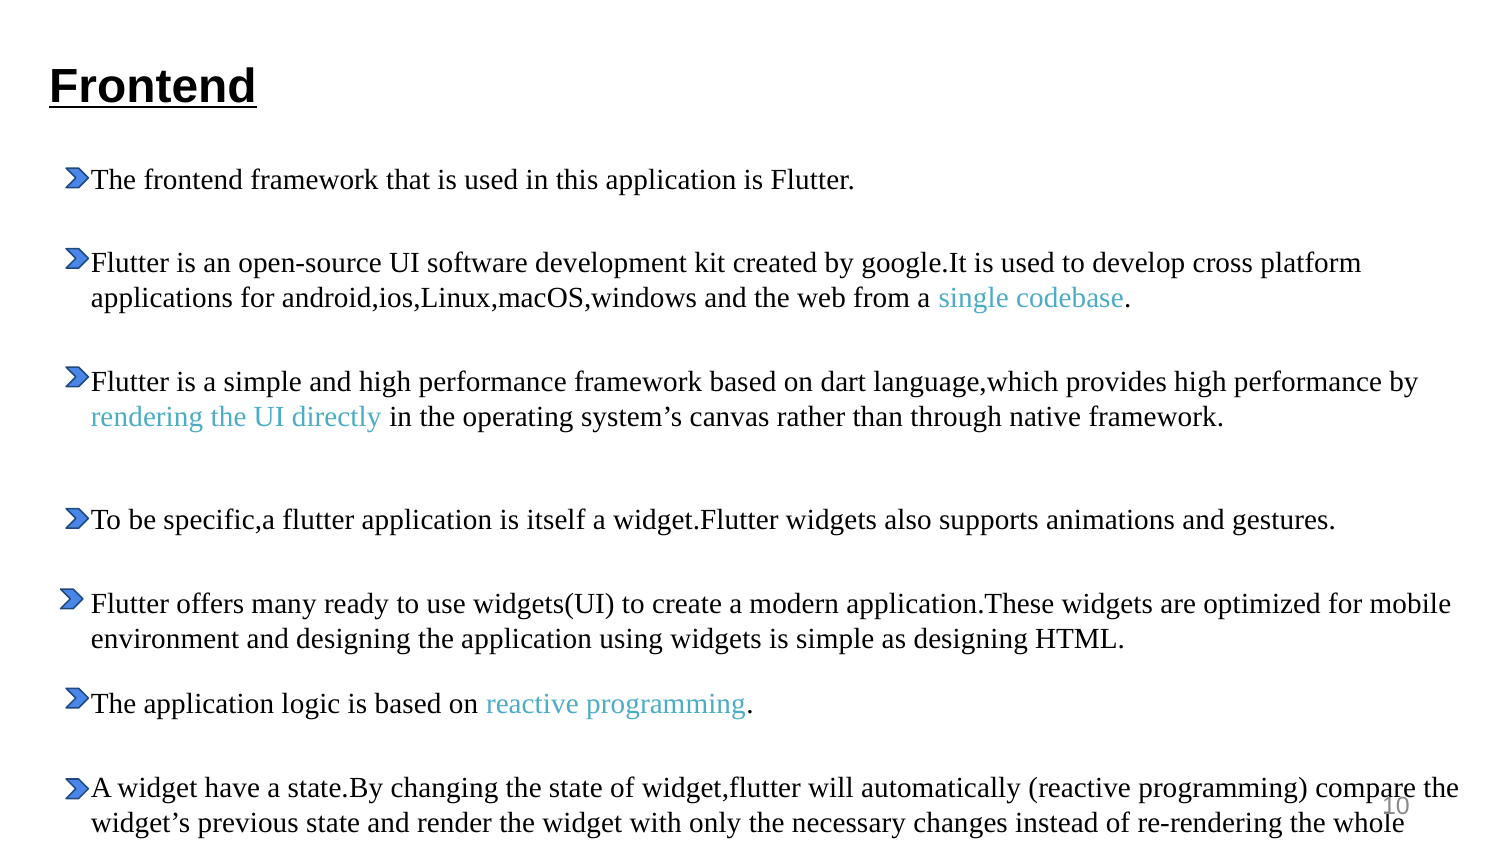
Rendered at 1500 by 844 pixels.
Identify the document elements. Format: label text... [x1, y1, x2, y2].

text_box Flutter offers many ready to use widgets(UI) to create a modern application.These widgets are optimized for mobile environment and designing the application using widgets is simple as designing HTML. [75, 569, 1500, 669]
text_box [66, 367, 89, 387]
text_box [66, 168, 89, 188]
text_box Frontend [34, 40, 838, 128]
text_box [66, 508, 89, 529]
text_box [60, 589, 83, 609]
text_box The frontend framework that is used in this application is Flutter. [75, 145, 1406, 210]
text_box The application logic is based on reactive programming. [75, 669, 1500, 735]
text_box [66, 248, 89, 269]
text_box [66, 688, 89, 708]
text_box Flutter is a simple and high performance framework based on dart language,which provides high performance by rendering the UI directly in the operating system’s canvas rather than through native framework. [75, 347, 1500, 448]
text_box Flutter is an open-source UI software development kit created by google.It is used to develop cross platform applications for android,ios,Linux,macOS,windows and the web from a single codebase. [75, 228, 1500, 329]
text_box A widget have a state.By changing the state of widget,flutter will automatically (reactive programming) compare the widget’s previous state and render the widget with only the necessary changes instead of re-rendering the whole widget. [75, 753, 1500, 844]
text_box To be specific,a flutter application is itself a widget.Flutter widgets also supports animations and gestures. [75, 485, 1500, 551]
text_box [66, 778, 89, 799]
slide_number 10 [1074, 782, 1425, 827]
